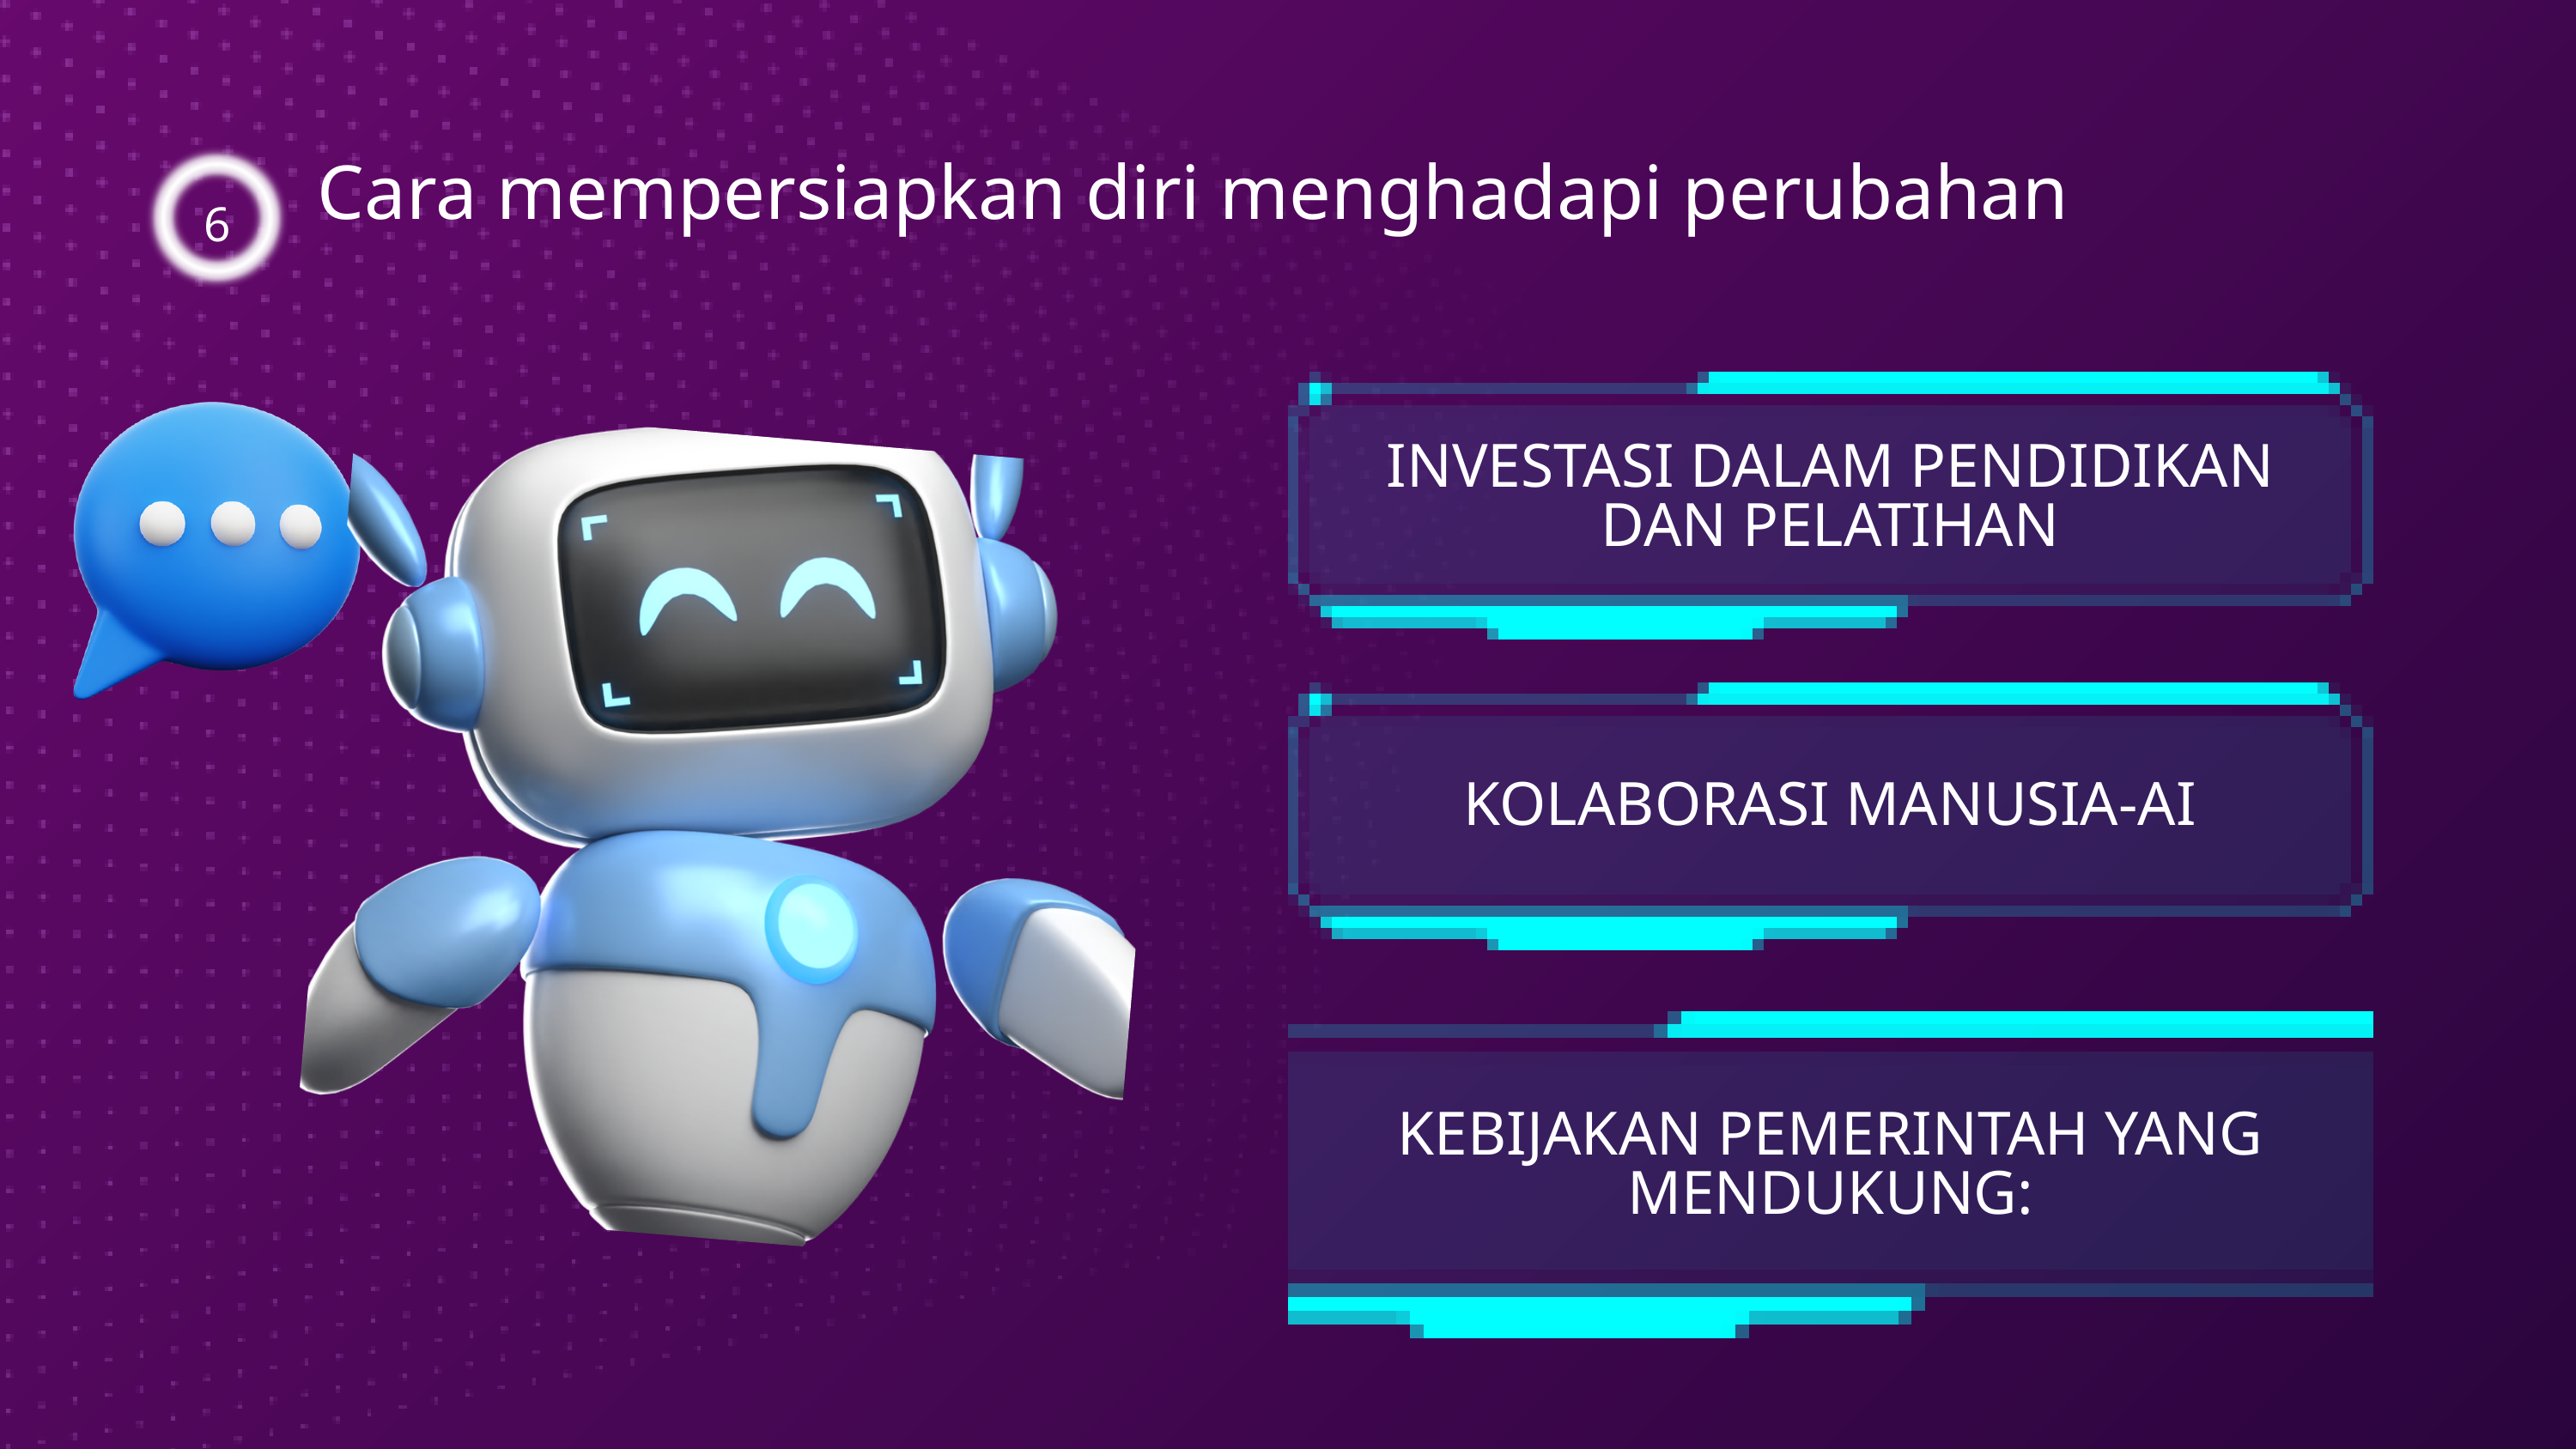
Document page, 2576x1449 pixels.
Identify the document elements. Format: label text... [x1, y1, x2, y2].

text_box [1287, 372, 2374, 640]
text_box [73, 402, 357, 700]
text_box [289, 402, 1176, 1272]
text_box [143, 144, 291, 292]
text_box [0, 0, 1561, 1449]
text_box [1287, 1011, 2374, 1338]
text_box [1287, 682, 2374, 950]
text_box Cara mempersiapkan diri menghadapi perubahan [317, 130, 2432, 234]
